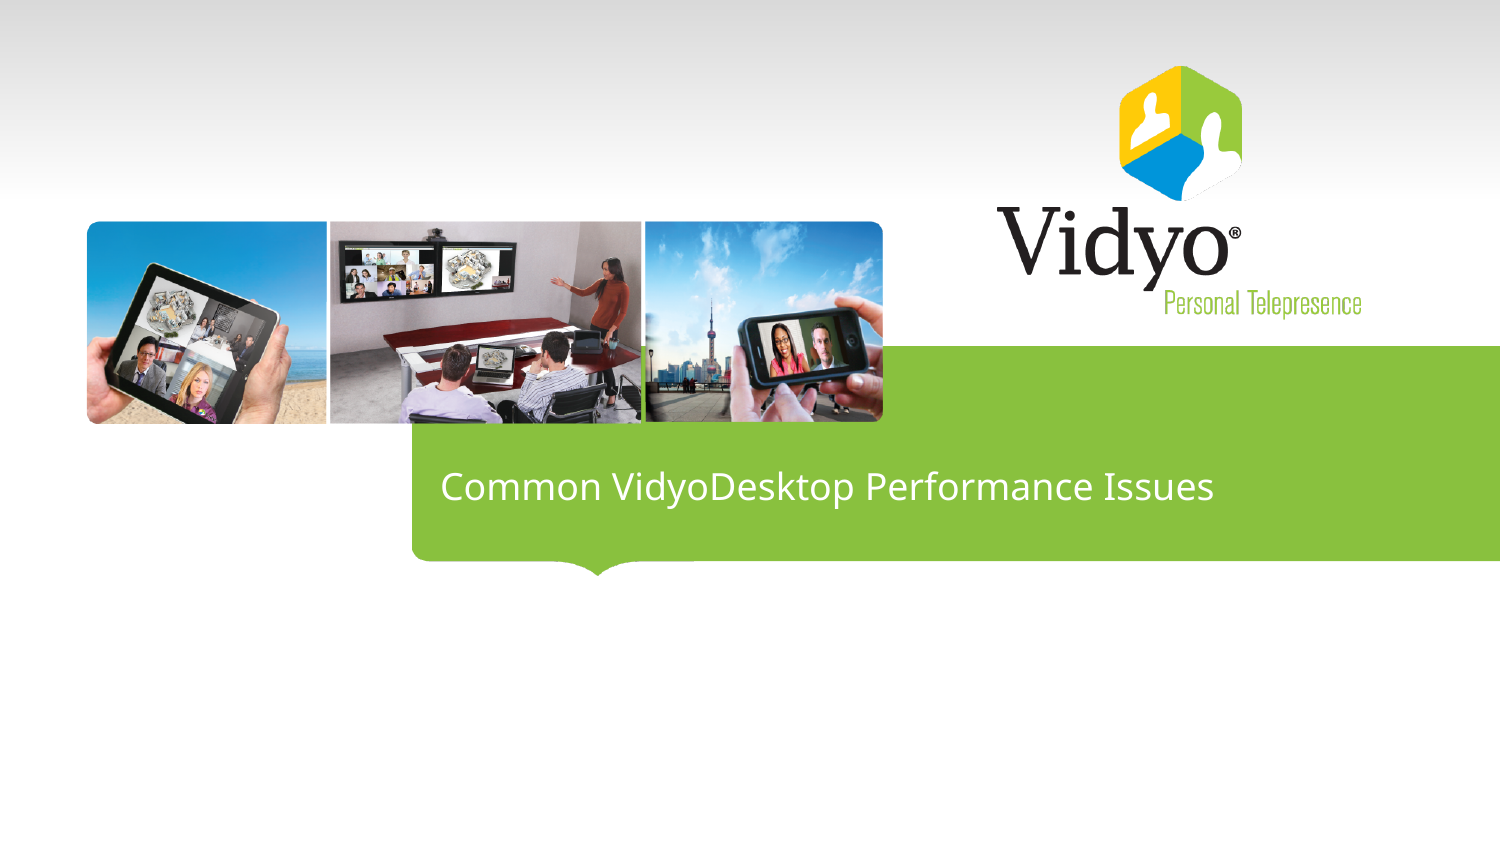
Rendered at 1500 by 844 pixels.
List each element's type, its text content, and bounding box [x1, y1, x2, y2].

text_box Common VidyoDesktop Performance Issues [424, 455, 1475, 516]
picture [987, 59, 1370, 326]
picture [75, 215, 1500, 576]
